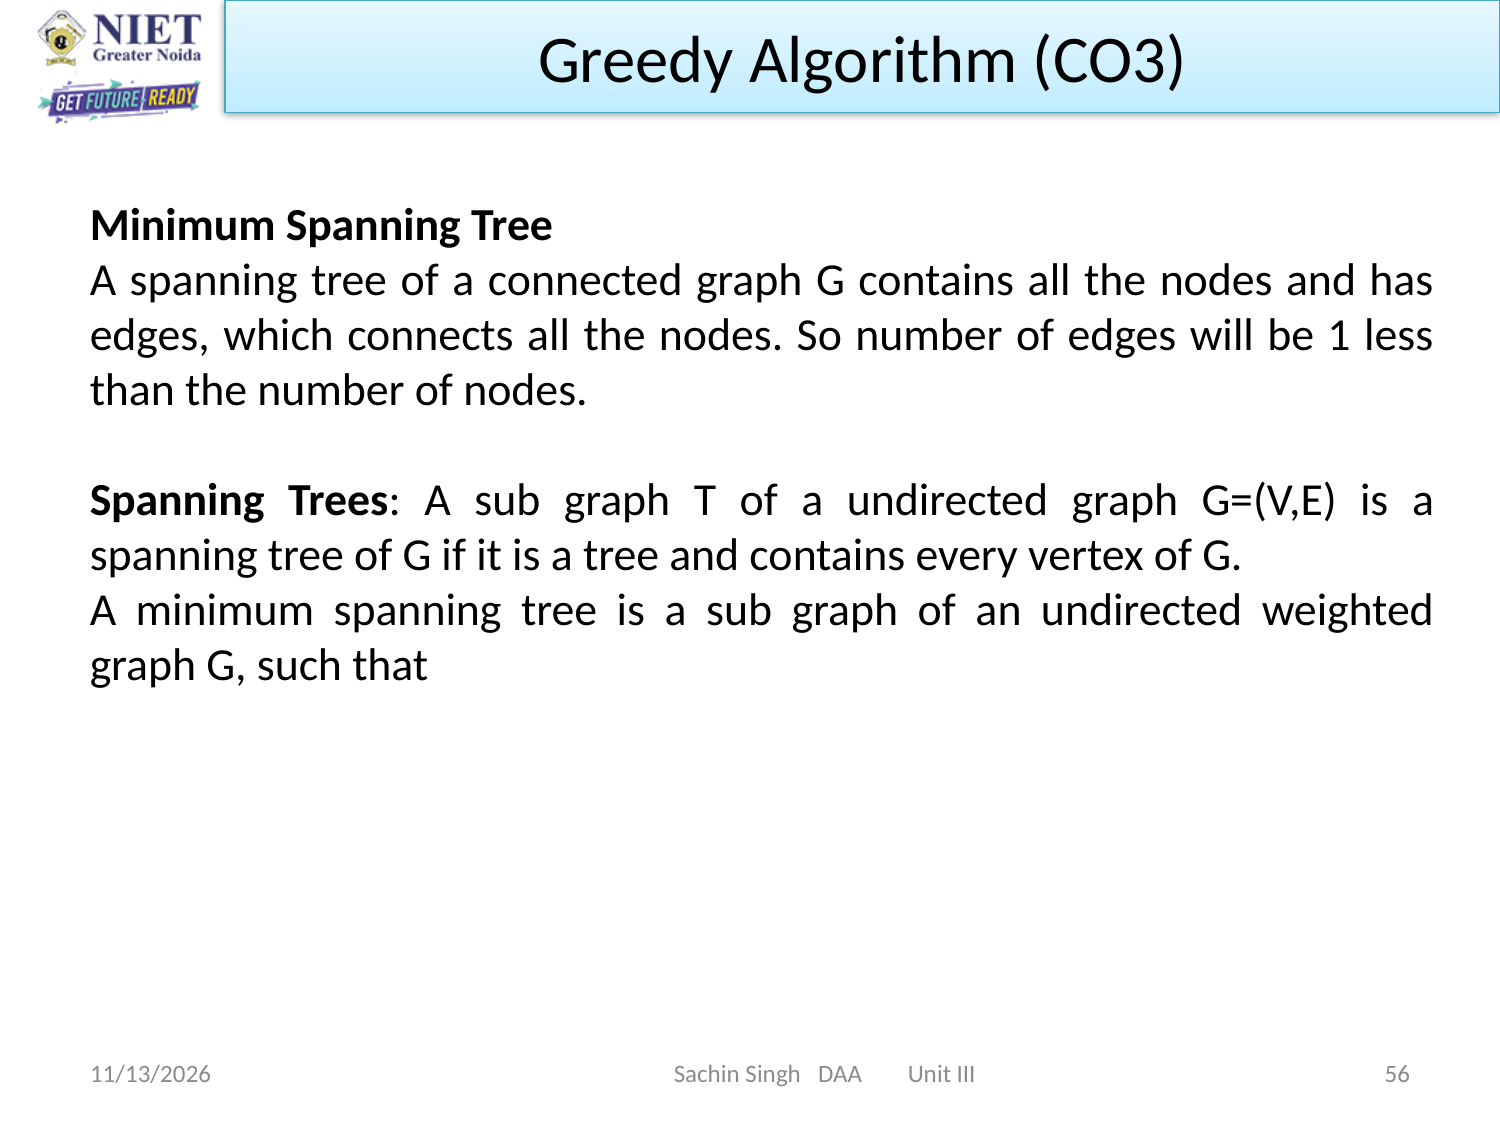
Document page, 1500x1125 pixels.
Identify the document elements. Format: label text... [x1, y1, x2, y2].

footer Sachin Singh DAA Unit III [412, 1042, 1074, 1103]
text_box Greedy Algorithm (CO3) [238, 0, 1500, 113]
text_box Minimum Spanning Tree A spanning tree of a connected graph G contains all the nodes and has edges, which connects all the nodes. So number of edges will be 1 less than the number of nodes. Spanning Trees: A sub graph T of a undirected graph G=(V,E) is a spanning tree of G if it is a tree and contains every vertex of G. A minimum spanning tree is a sub graph of an undirected weighted graph G, such that [75, 187, 1450, 698]
slide_number 56 [1074, 1042, 1425, 1103]
list [37, 187, 1475, 930]
picture [0, 0, 238, 135]
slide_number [75, 1042, 412, 1103]
